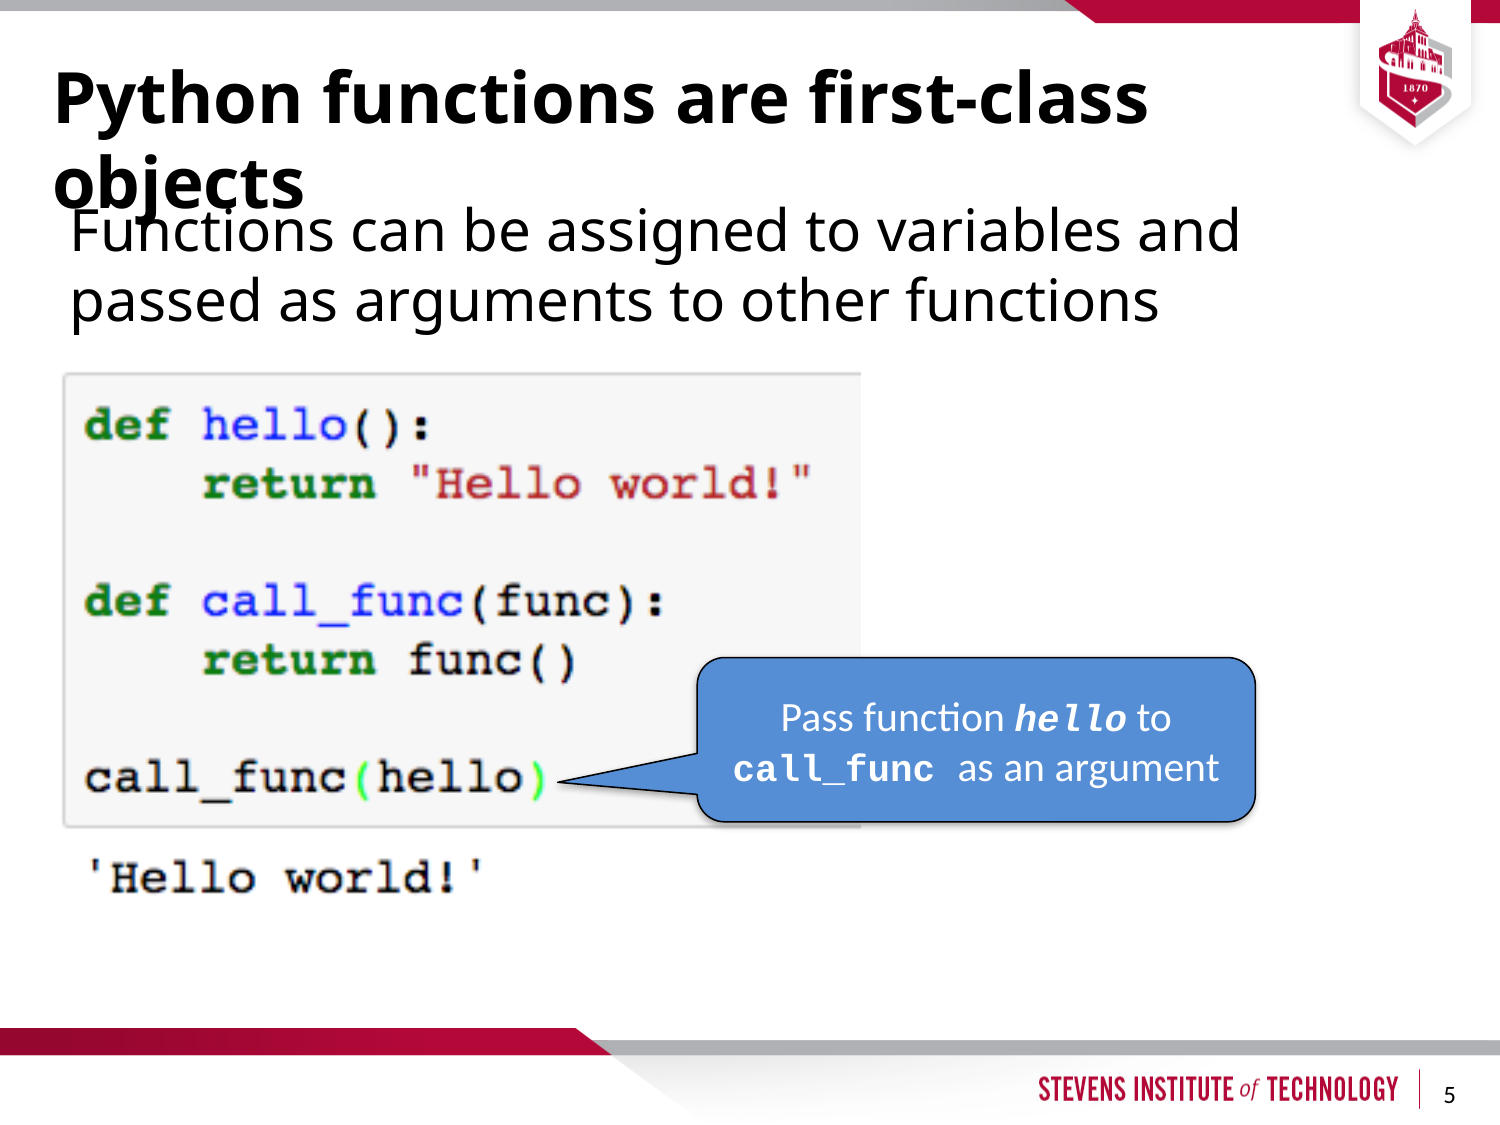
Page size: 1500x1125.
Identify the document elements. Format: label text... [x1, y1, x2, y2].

picture [0, 0, 1500, 160]
title Python functions are first-class objects [37, 45, 1338, 150]
list Functions can be assigned to variables and passed as arguments to other functions [55, 186, 1443, 927]
text_box Pass function hello to call_func as an argument [866, 656, 1257, 823]
picture [54, 365, 861, 927]
slide_number 5 [1428, 1071, 1490, 1108]
picture [0, 1028, 1500, 1125]
